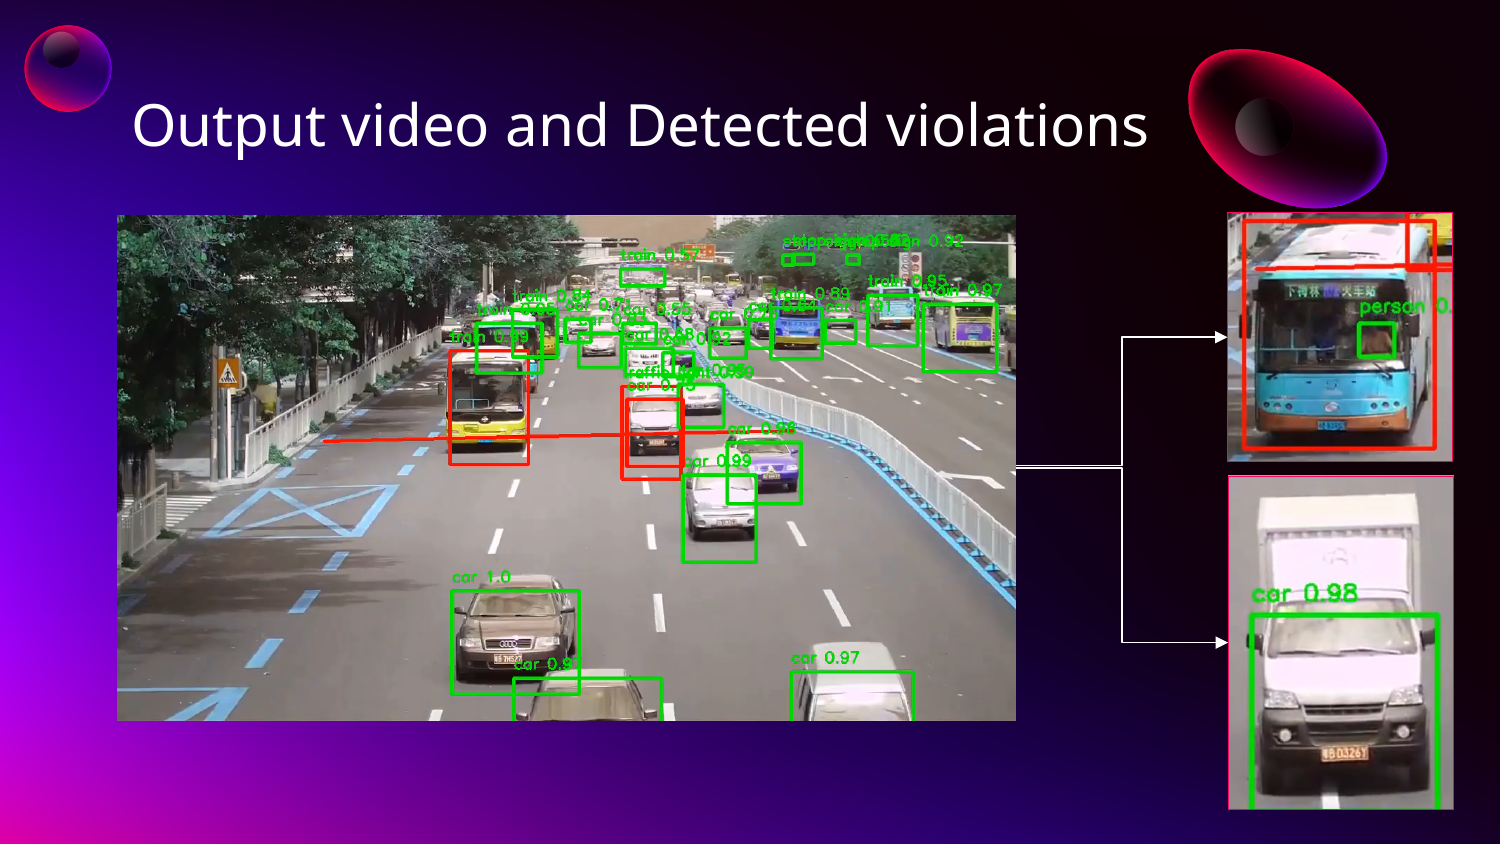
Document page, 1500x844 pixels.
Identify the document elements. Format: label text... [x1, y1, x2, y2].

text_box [1015, 467, 1229, 643]
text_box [1015, 336, 1228, 466]
title Output video and Detected violations [116, 72, 1384, 167]
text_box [115, 214, 1017, 722]
picture [0, 0, 1500, 844]
